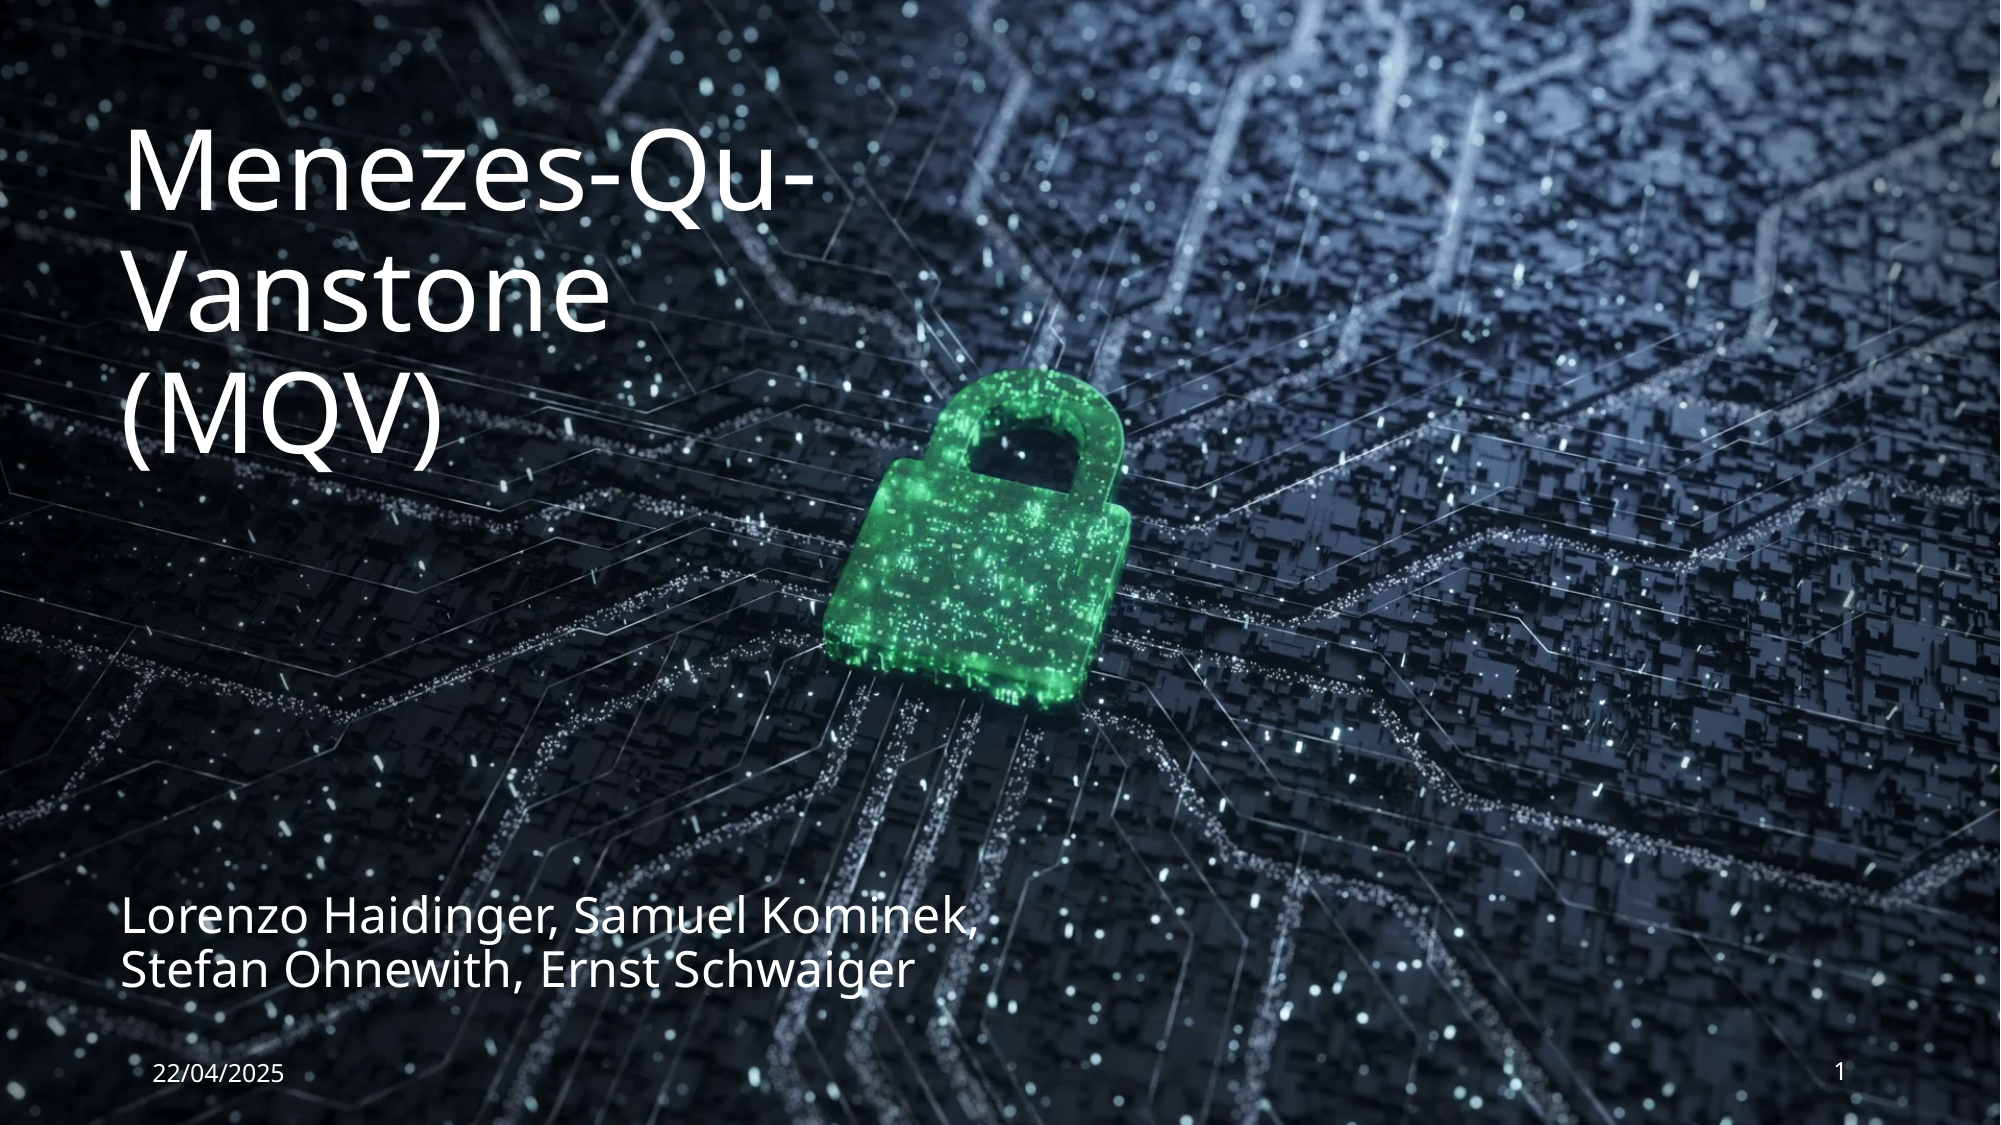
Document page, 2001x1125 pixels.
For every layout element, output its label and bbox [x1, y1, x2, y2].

text_box [0, 0, 2000, 1125]
